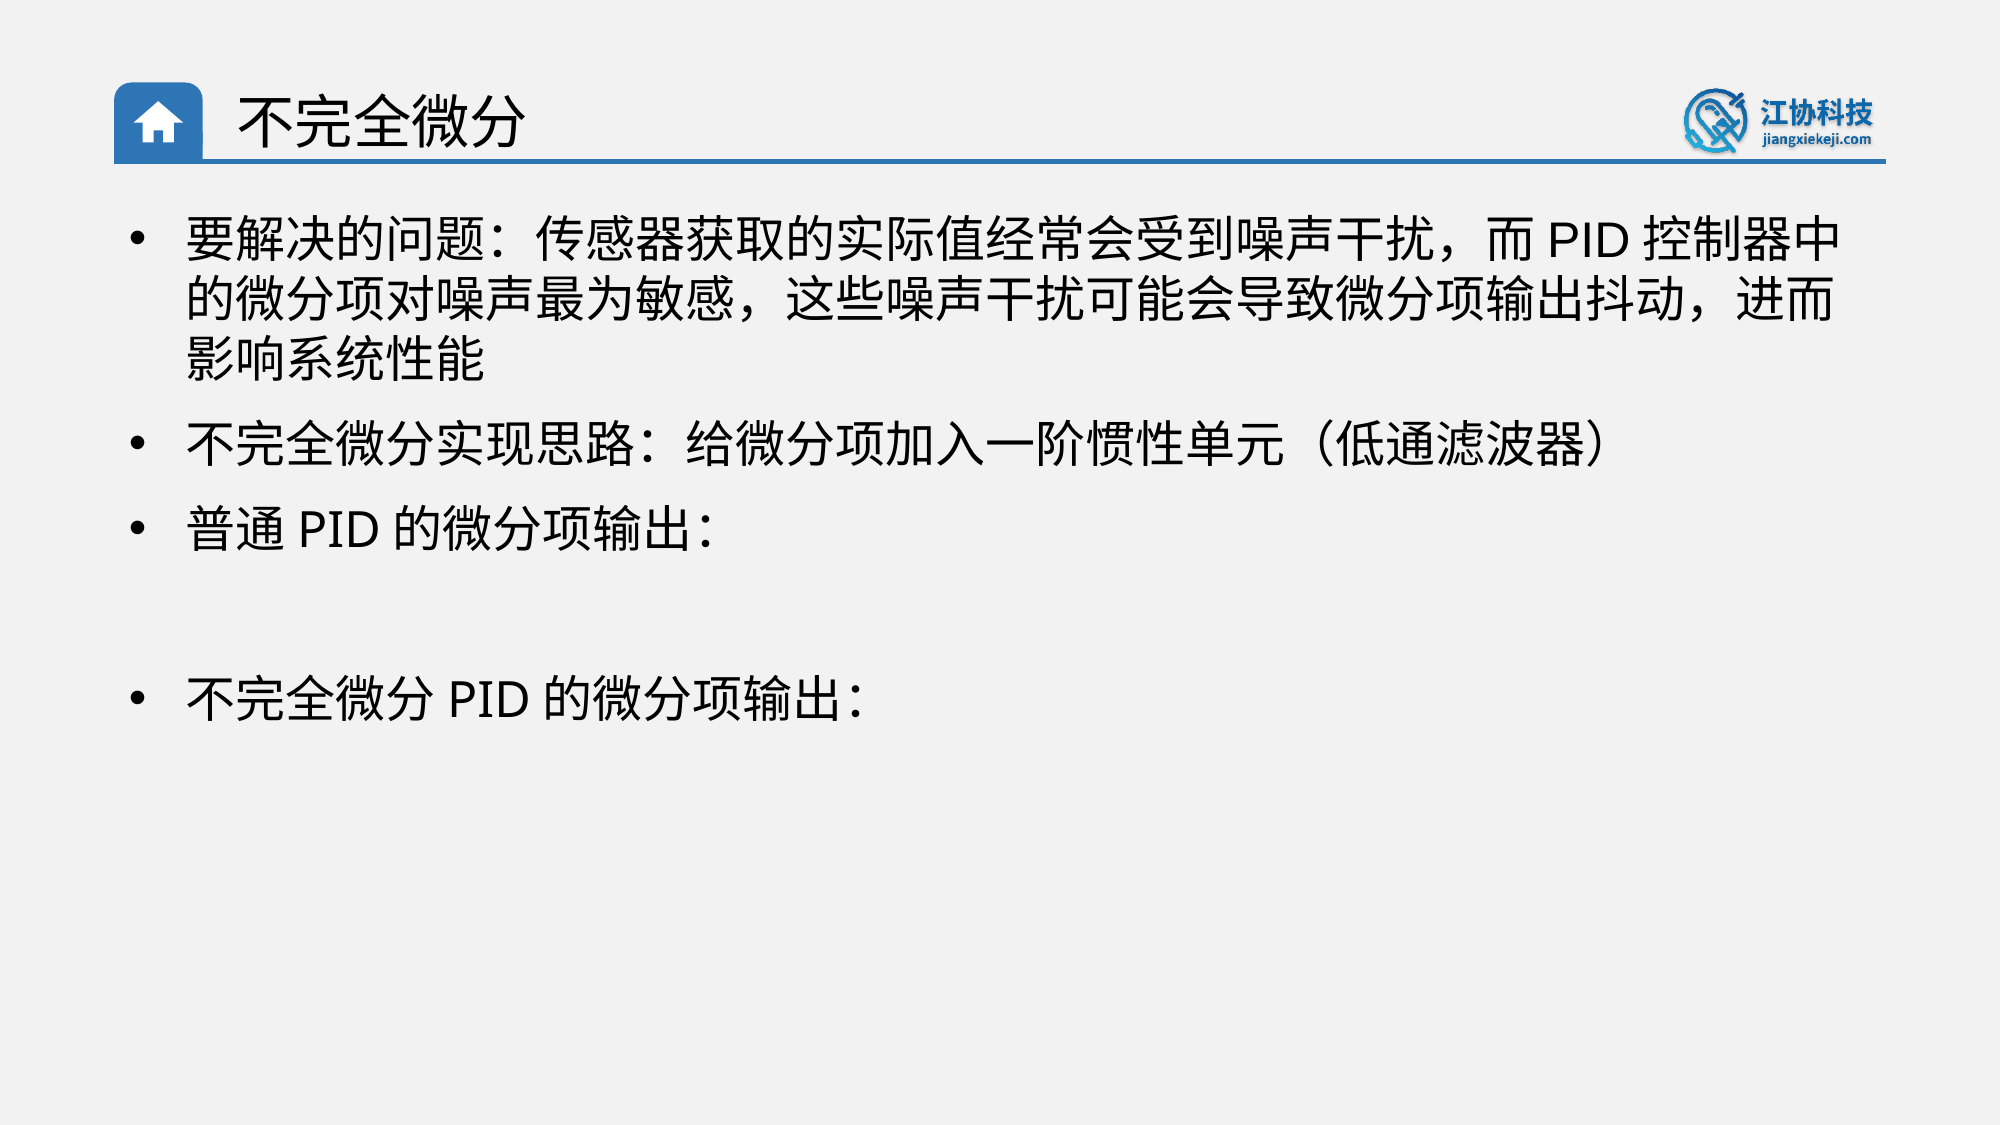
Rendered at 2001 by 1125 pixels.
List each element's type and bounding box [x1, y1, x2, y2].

text_box [114, 76, 1886, 166]
